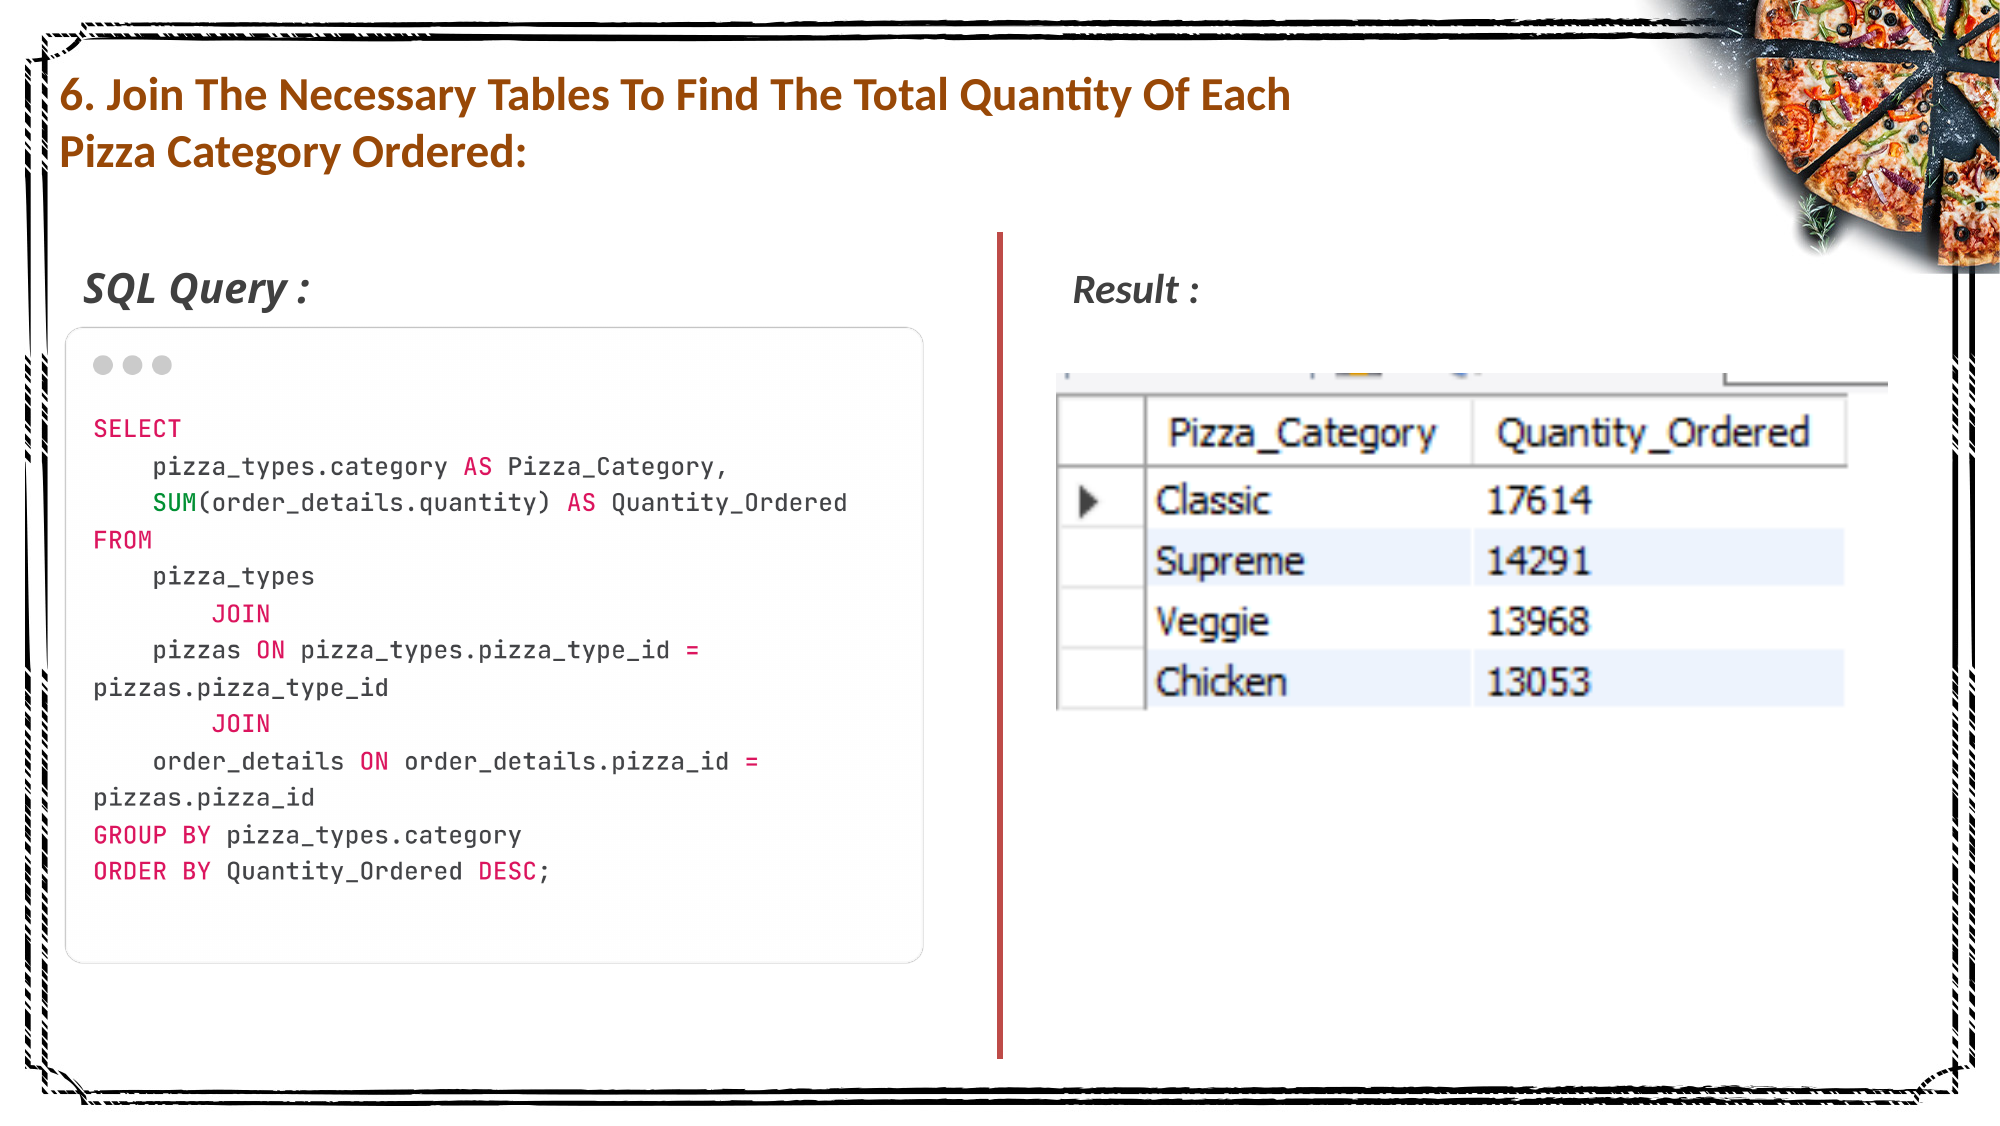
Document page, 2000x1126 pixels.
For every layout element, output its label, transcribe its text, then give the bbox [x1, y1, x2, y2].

picture [0, 0, 2000, 1125]
title 6. Join The Necessary Tables To Find The Total Quantity Of Each Pizza Category Ordered: [43, 54, 1843, 186]
text_box Result : [1056, 253, 1992, 337]
